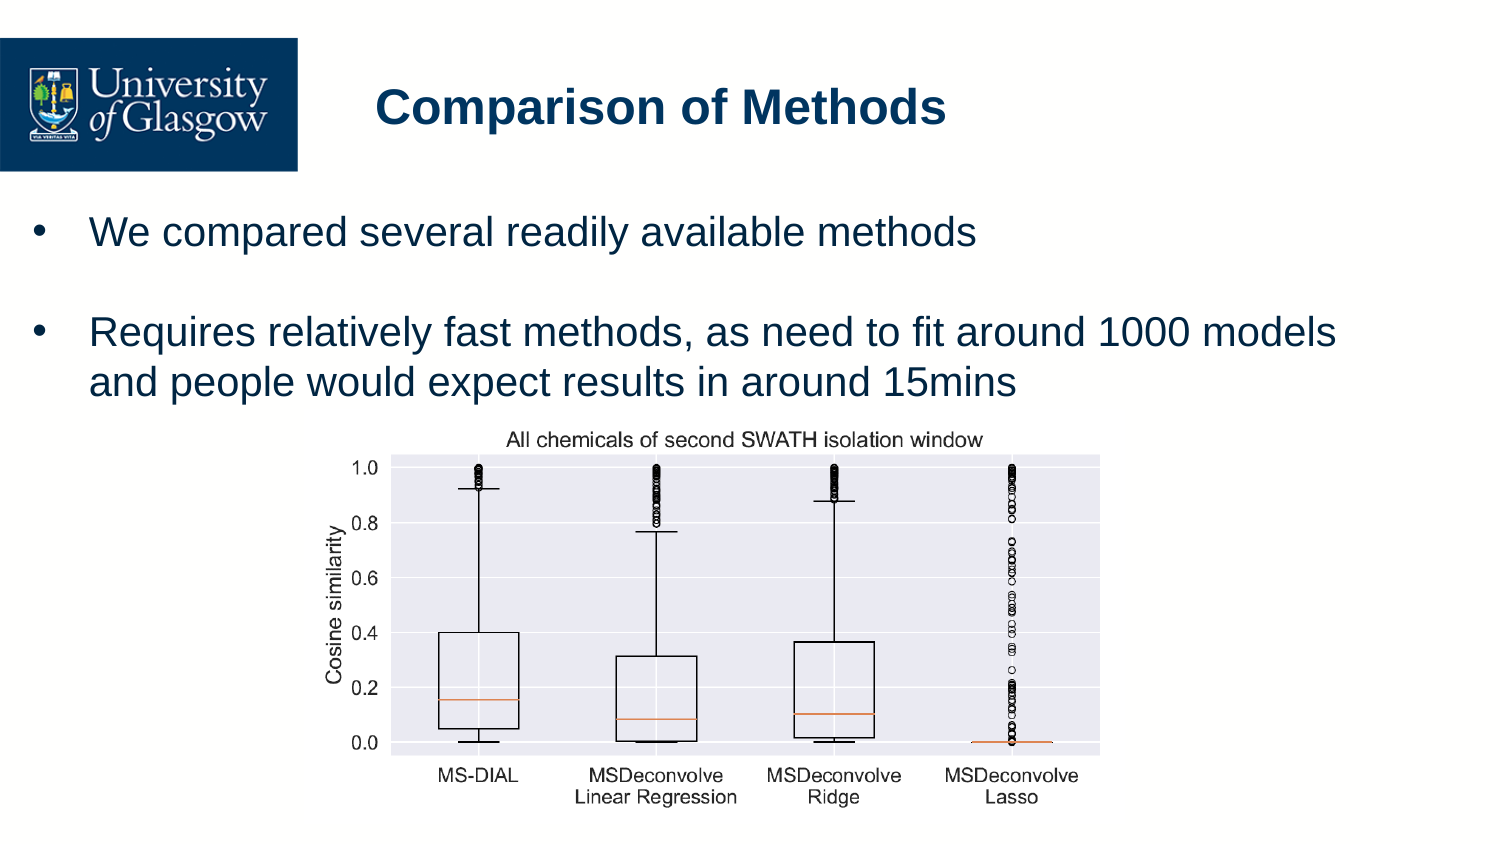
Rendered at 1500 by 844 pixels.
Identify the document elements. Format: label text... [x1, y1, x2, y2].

picture [303, 409, 1126, 824]
text_box We compared several readily available methods Requires relatively fast methods, as need to fit around 1000 models and people would expect results in around 15mins [17, 197, 1412, 463]
picture [0, 0, 1500, 178]
